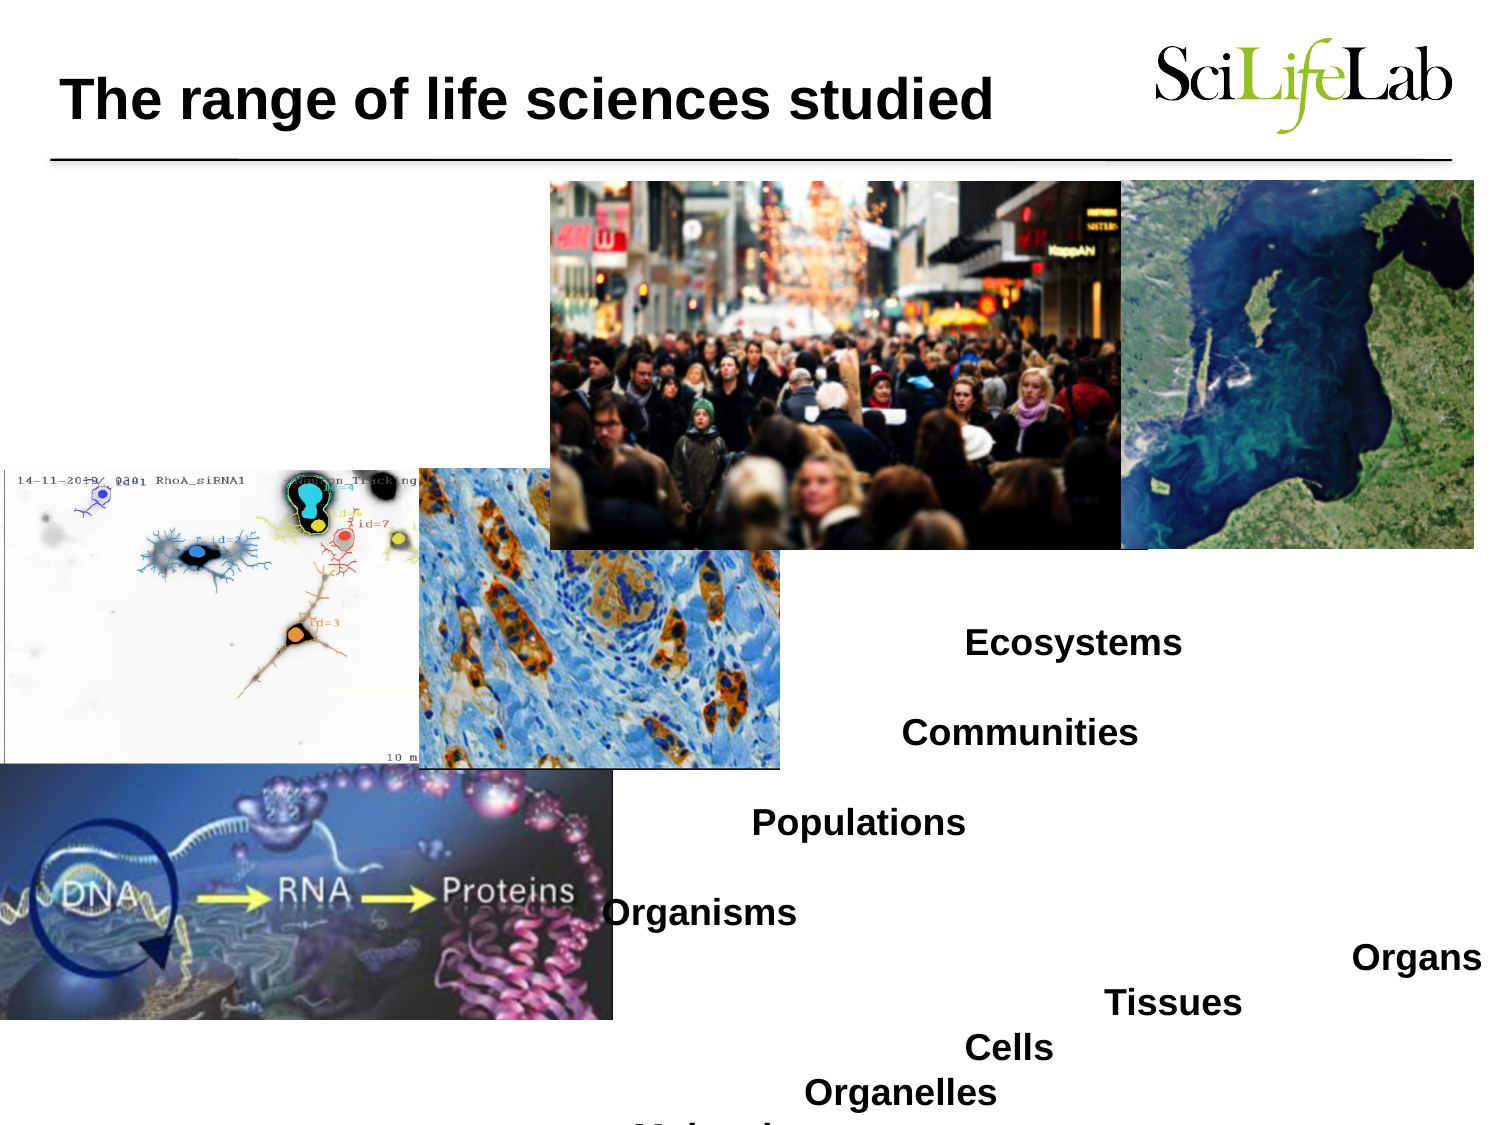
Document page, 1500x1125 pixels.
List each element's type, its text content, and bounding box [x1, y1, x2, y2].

picture [1156, 38, 1452, 134]
text_box Ecosystems Communities Populations Organisms Organs Tissues Cells Organelles Molecules [586, 565, 1500, 1125]
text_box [0, 180, 1474, 1020]
title The range of life sciences studied [59, 61, 1026, 177]
